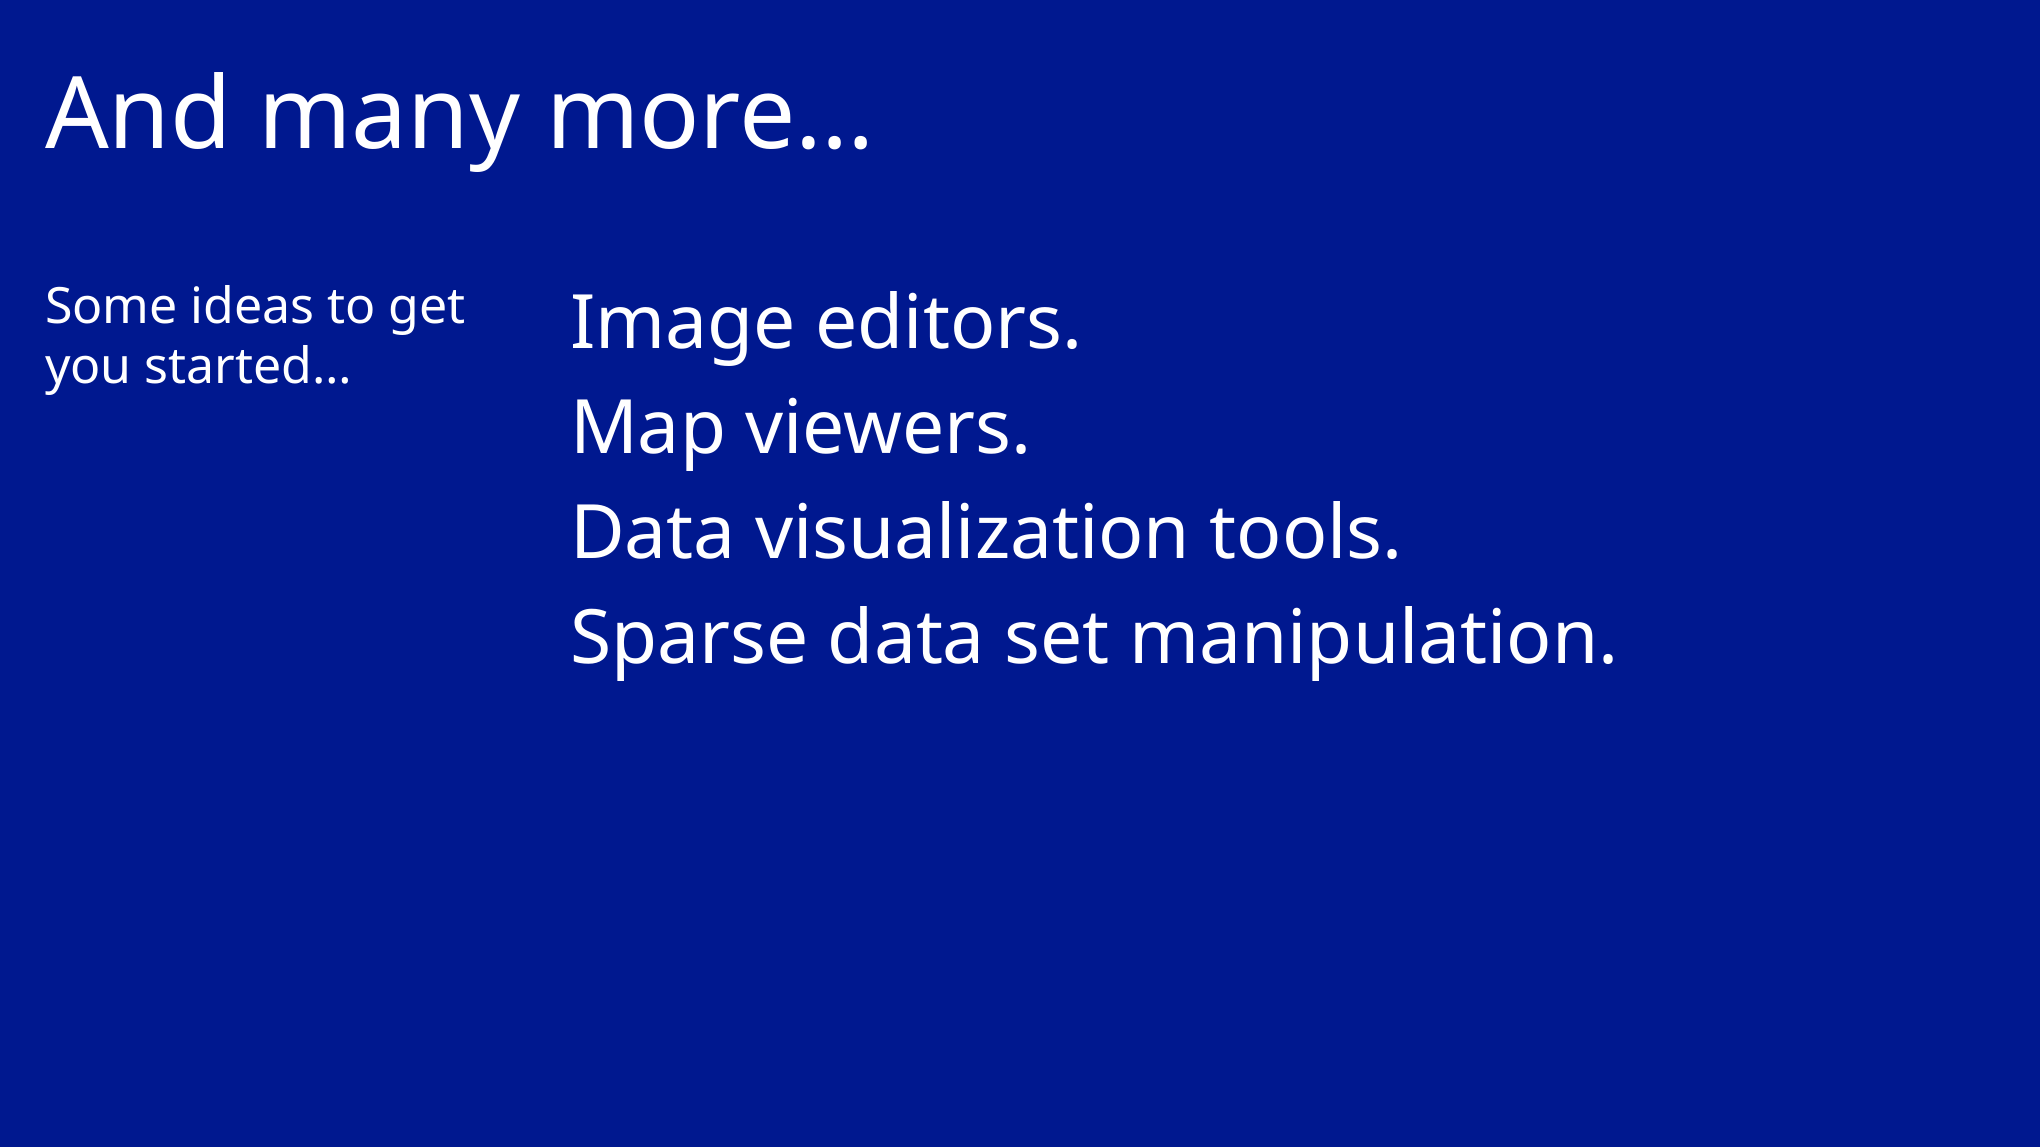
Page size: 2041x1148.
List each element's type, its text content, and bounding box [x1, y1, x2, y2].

list Image editors. Map viewers. Data visualization tools. Sparse data set manipulation. [570, 273, 1996, 1099]
title And many more… [45, 48, 1996, 199]
list Some ideas to get you started… [45, 273, 496, 1099]
